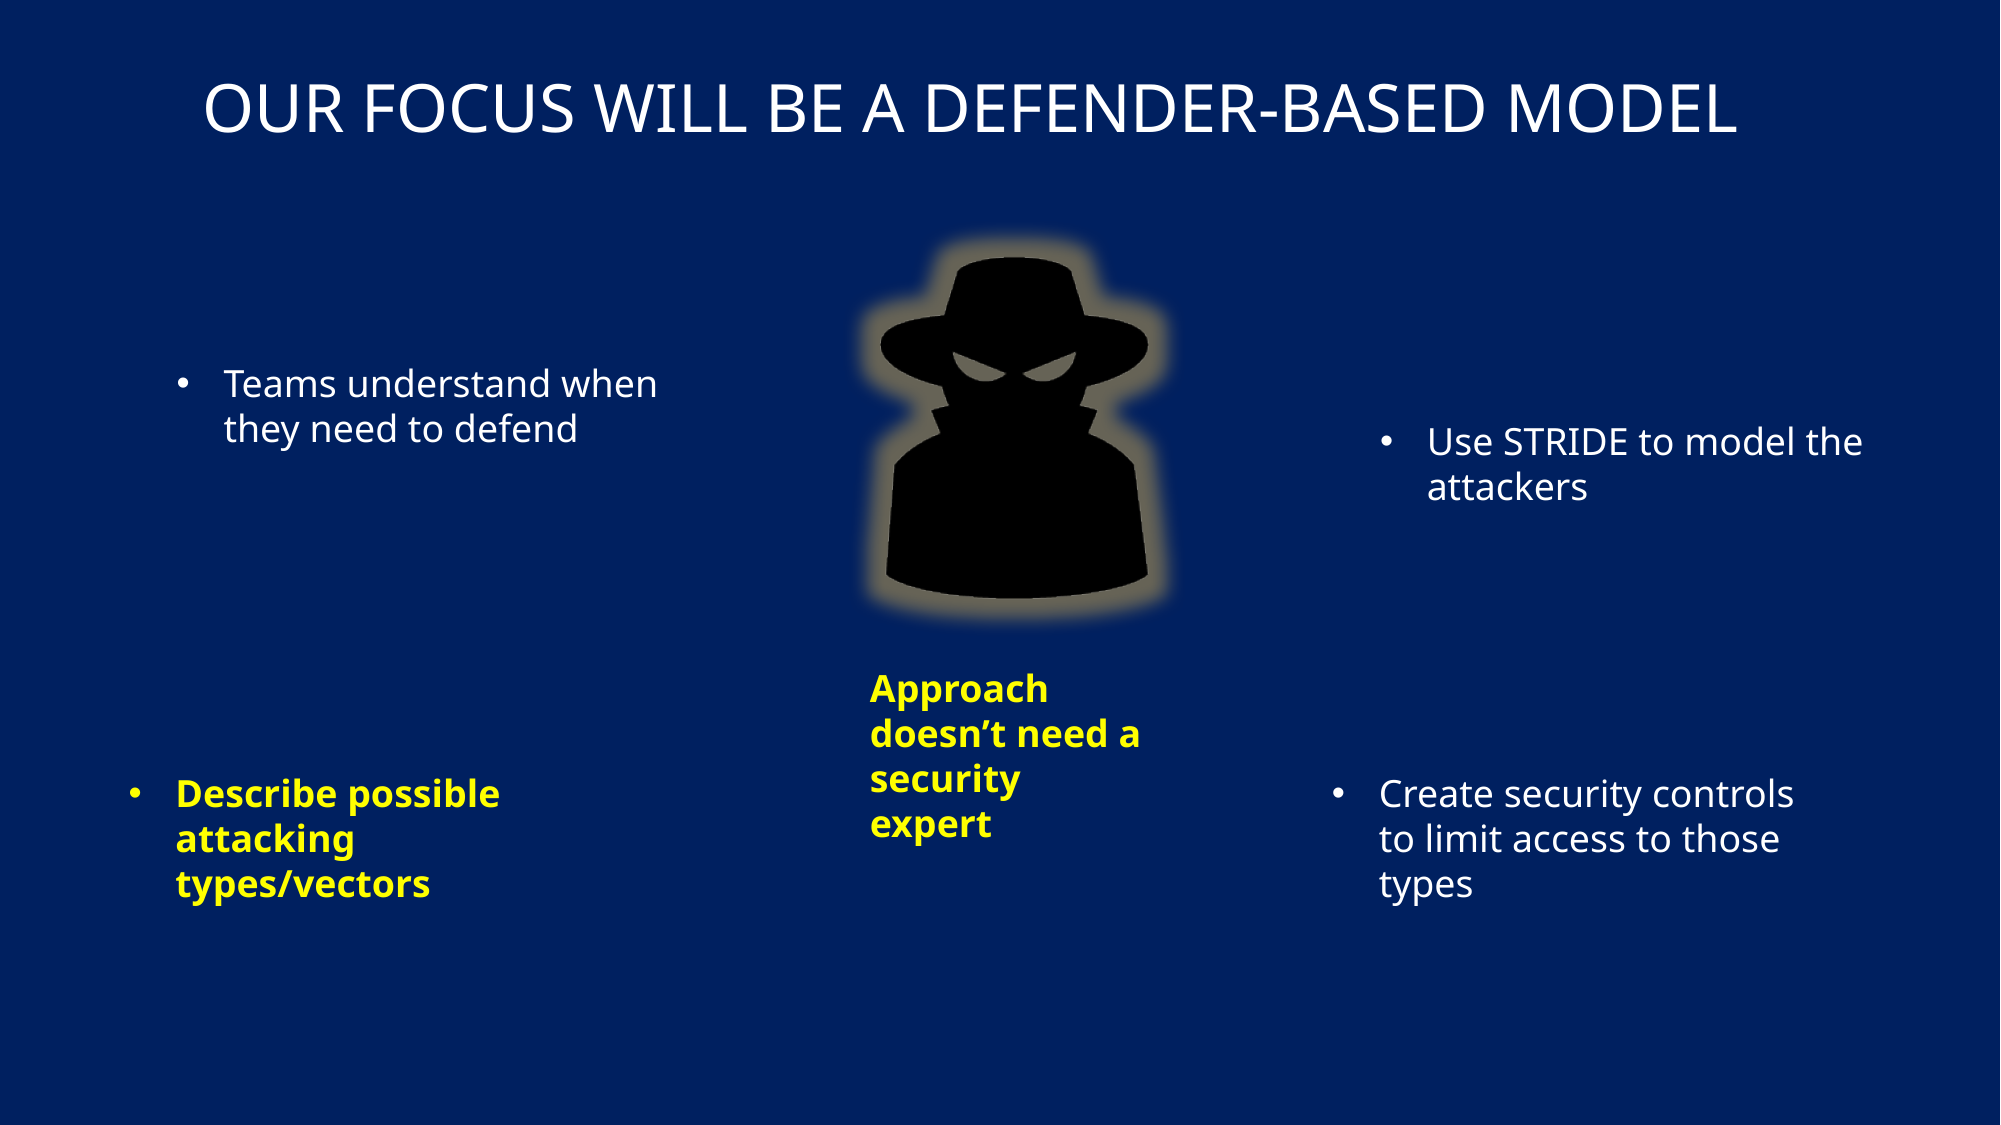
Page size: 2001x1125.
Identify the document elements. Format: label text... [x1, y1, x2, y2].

text_box Approach doesn’t need a security expert [854, 658, 1162, 853]
title Our focus will be a Defender-based model [187, 45, 1813, 165]
text_box Teams understand when they need to defend [161, 352, 680, 458]
text_box Describe possible attacking types/vectors [113, 762, 631, 913]
picture [816, 229, 1213, 627]
text_box Use STRIDE to model the attackers [1365, 410, 1883, 516]
text_box Create security controls to limit access to those types [1317, 762, 1835, 913]
